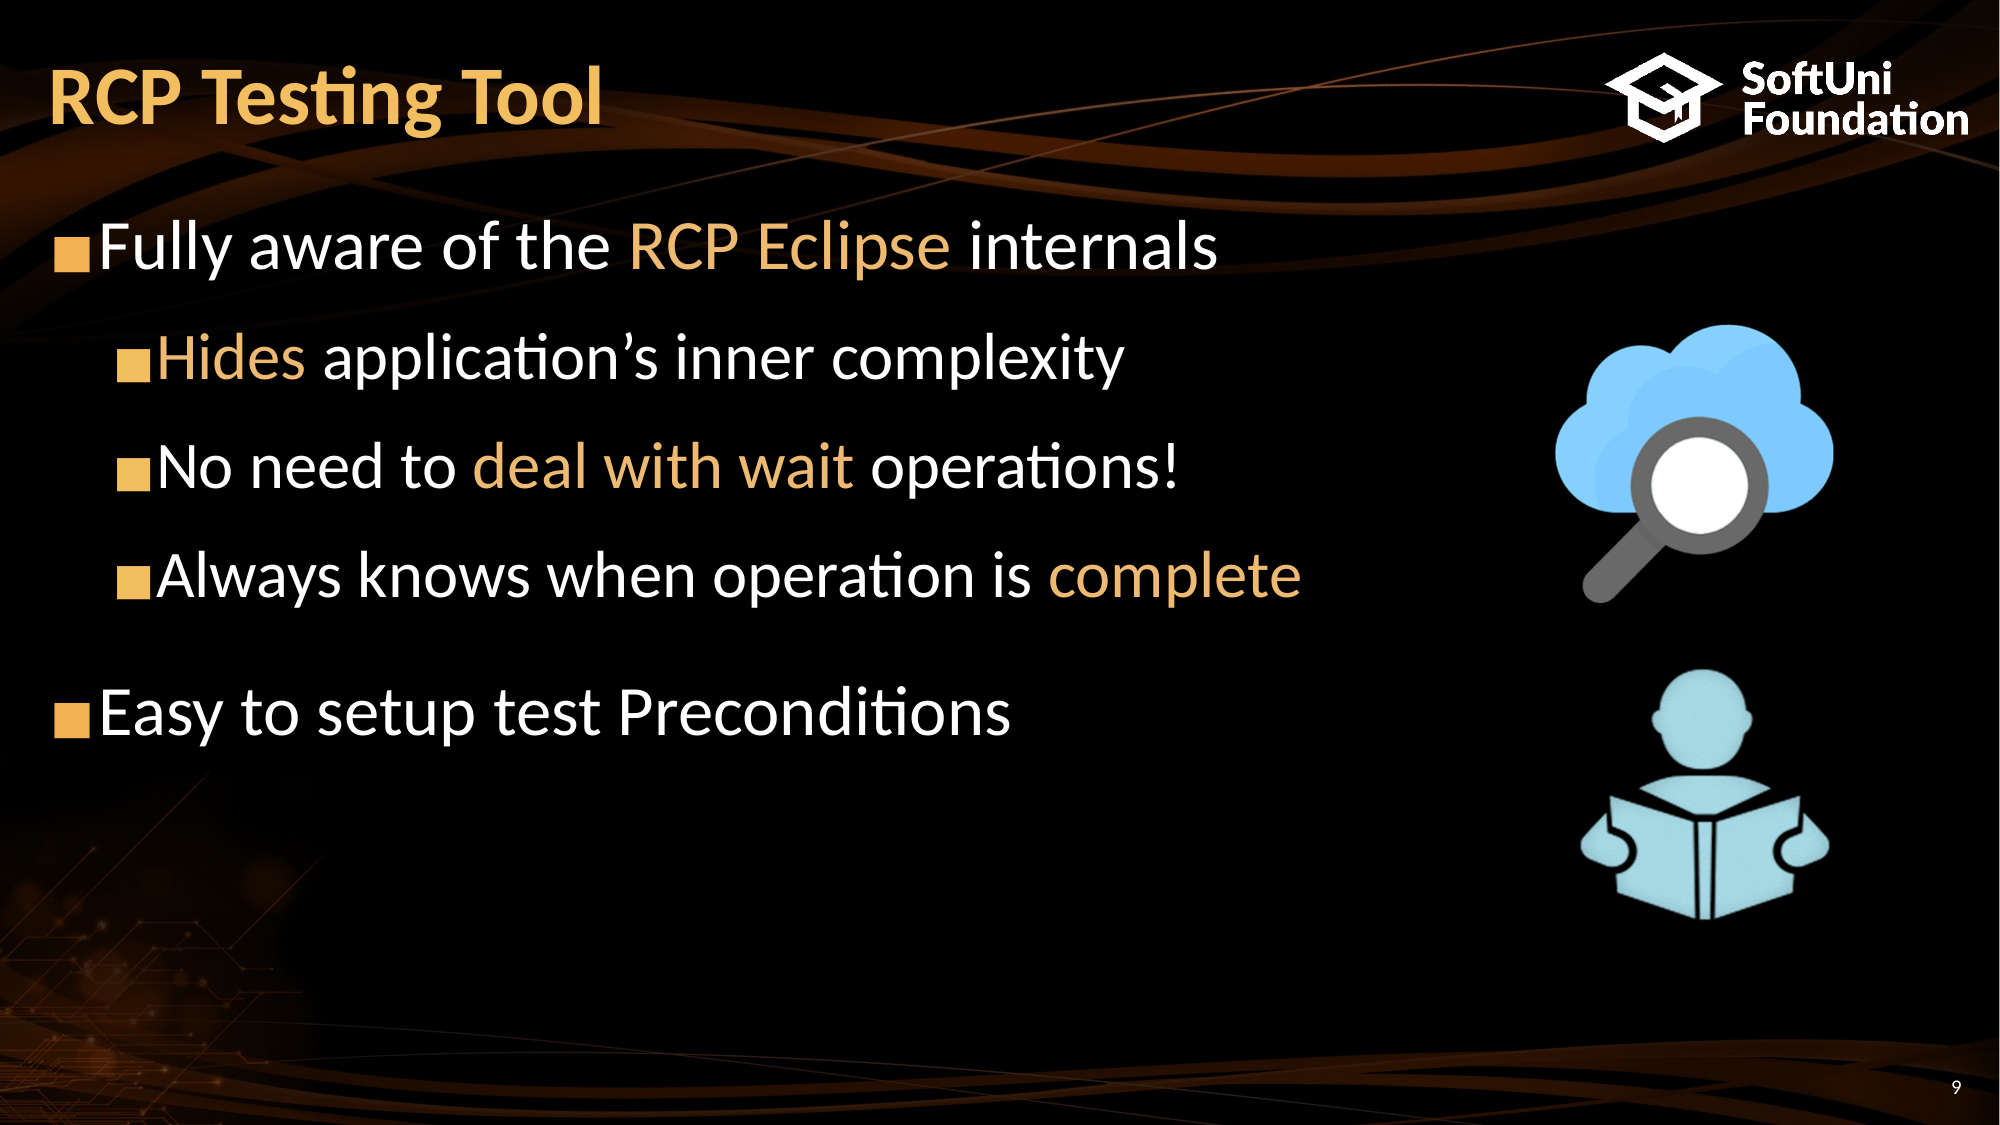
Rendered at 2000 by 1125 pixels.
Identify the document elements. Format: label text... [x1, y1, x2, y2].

title RCP Testing Tool [30, 6, 1602, 189]
list Fully aware of the RCP Eclipse internals Hides application’s inner complexity No need to deal with wait operations! Always knows when operation is complete Easy to setup test Preconditions [31, 188, 1968, 1103]
picture [0, 0, 2000, 1125]
